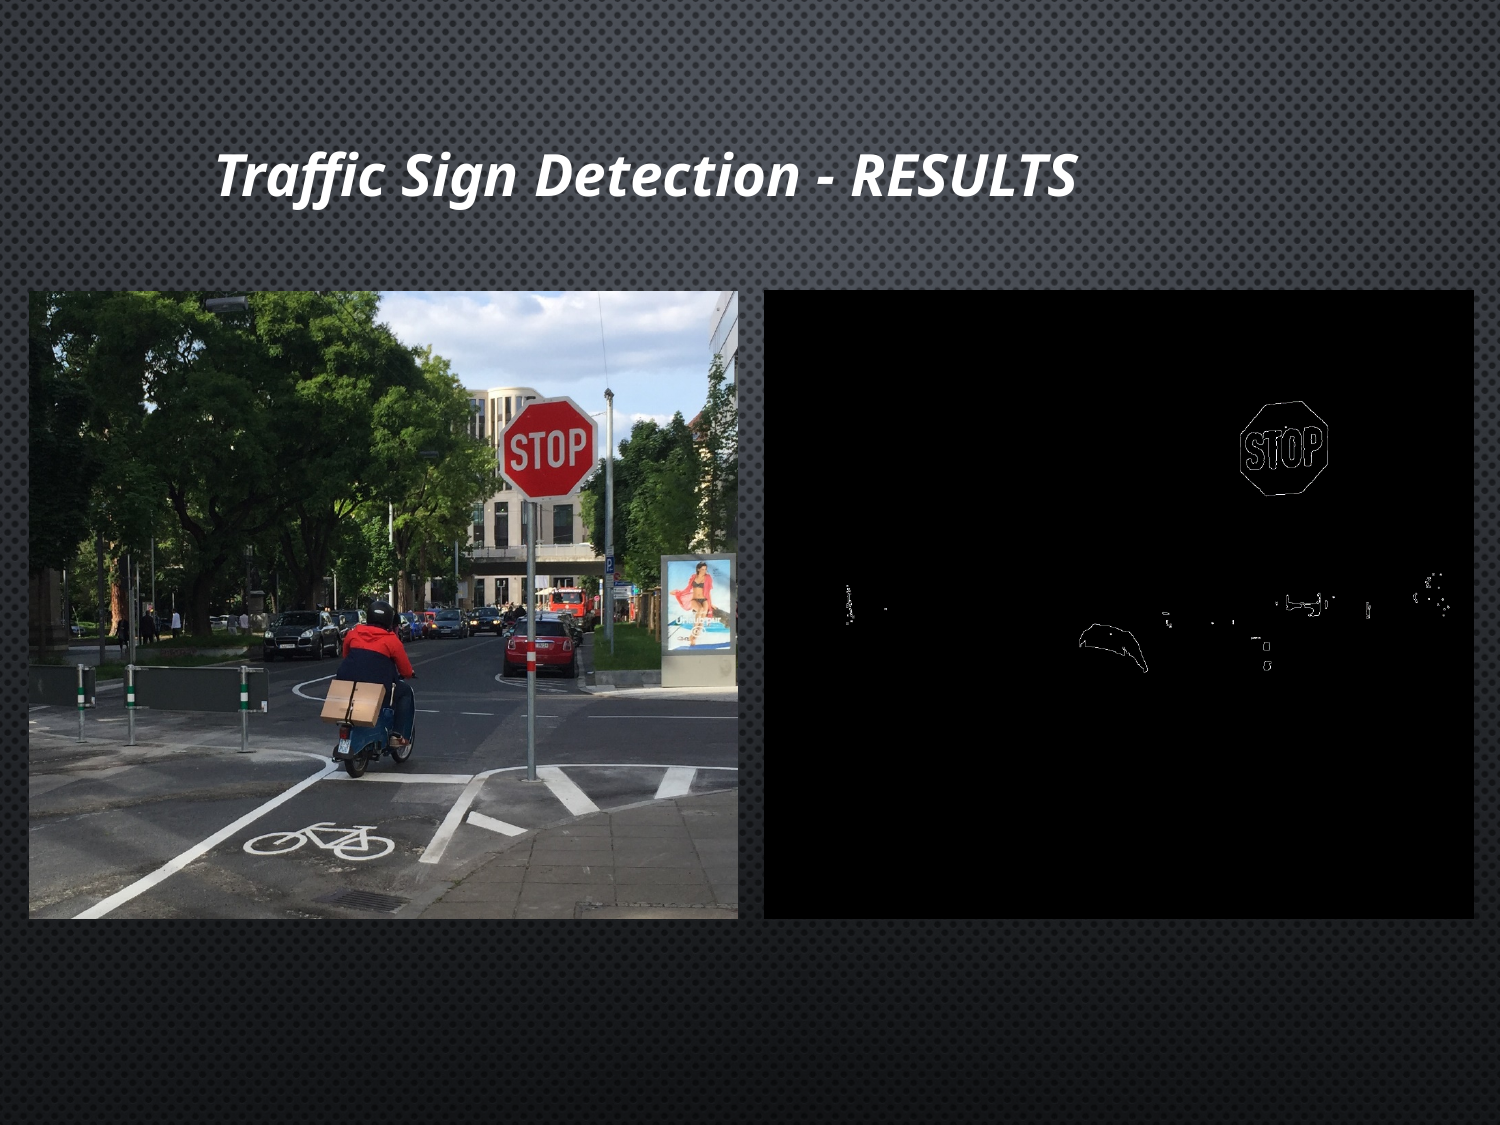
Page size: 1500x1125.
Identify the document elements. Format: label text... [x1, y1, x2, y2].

text_box [308, 270, 1425, 985]
picture [0, 0, 1500, 1125]
text_box Traffic Sign Detection - RESULTS [199, 36, 1463, 289]
